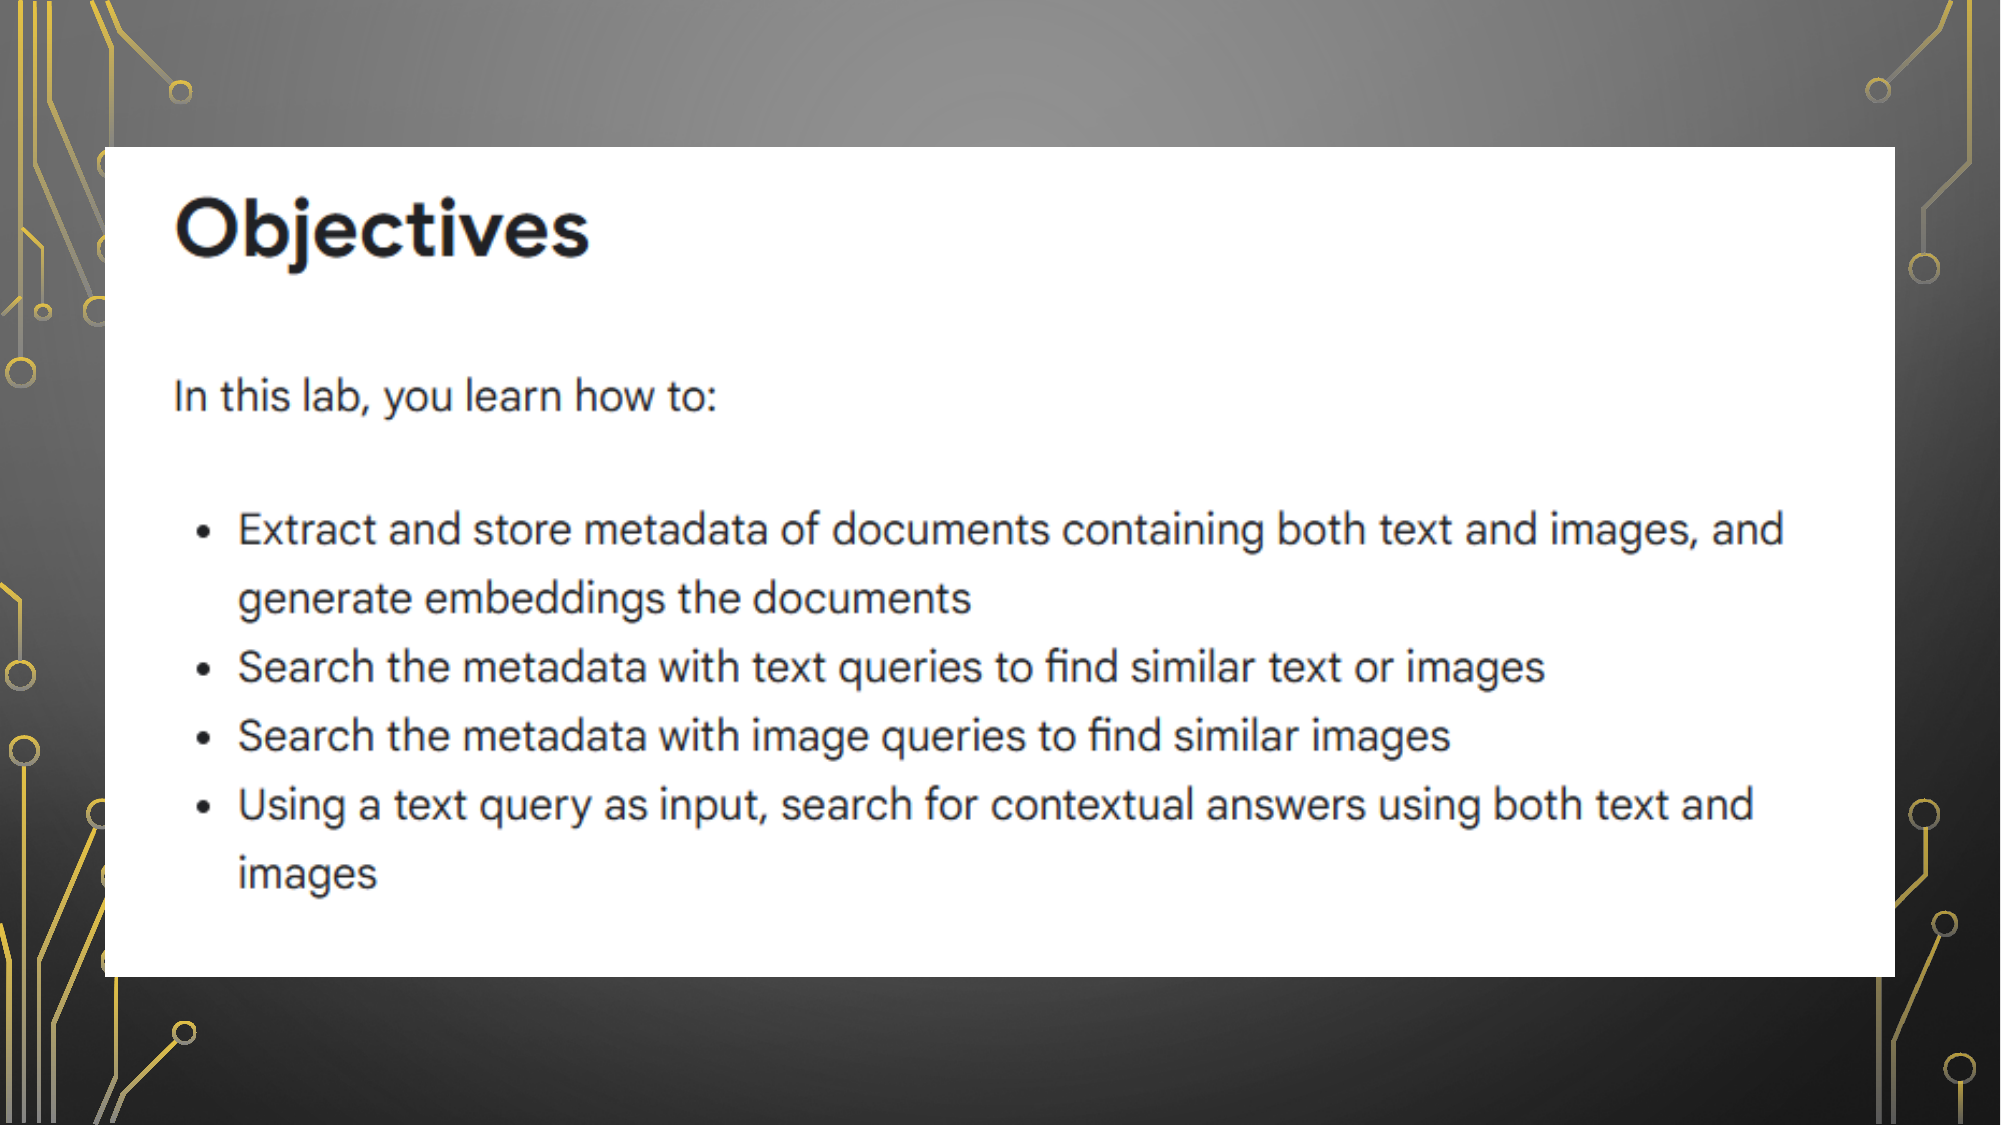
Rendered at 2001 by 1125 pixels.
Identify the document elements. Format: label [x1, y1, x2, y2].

picture [105, 147, 1895, 978]
